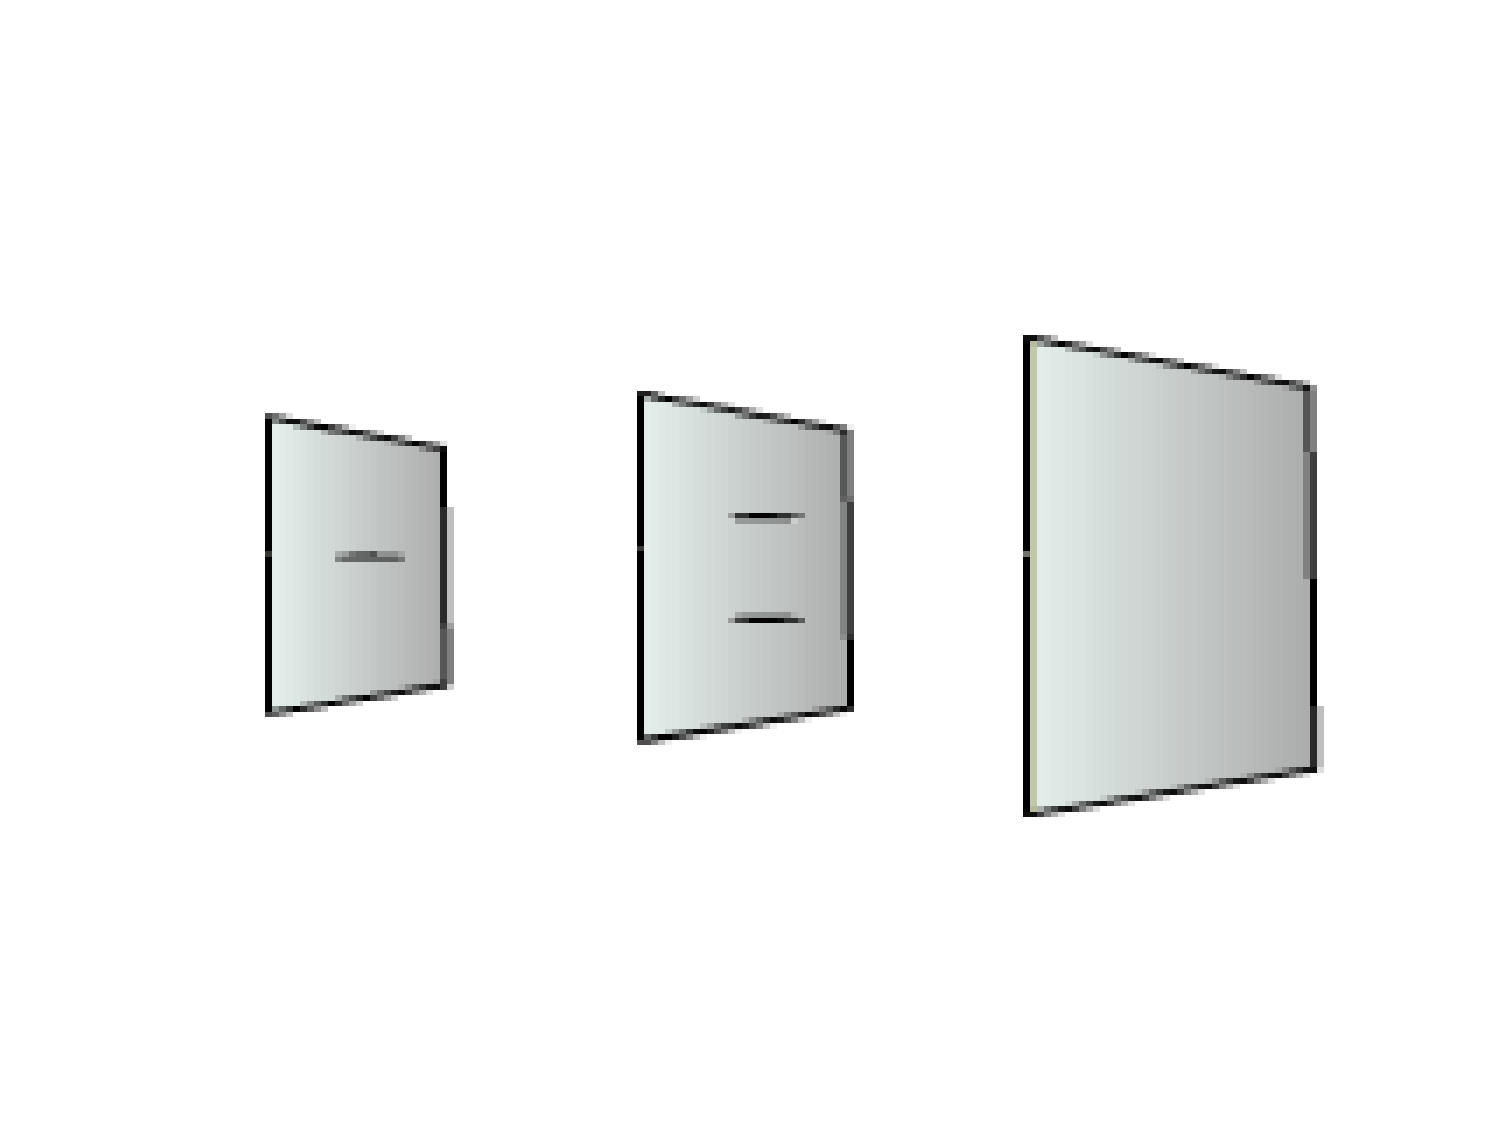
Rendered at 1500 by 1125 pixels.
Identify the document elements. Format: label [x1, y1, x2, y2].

picture [62, 37, 1409, 1100]
